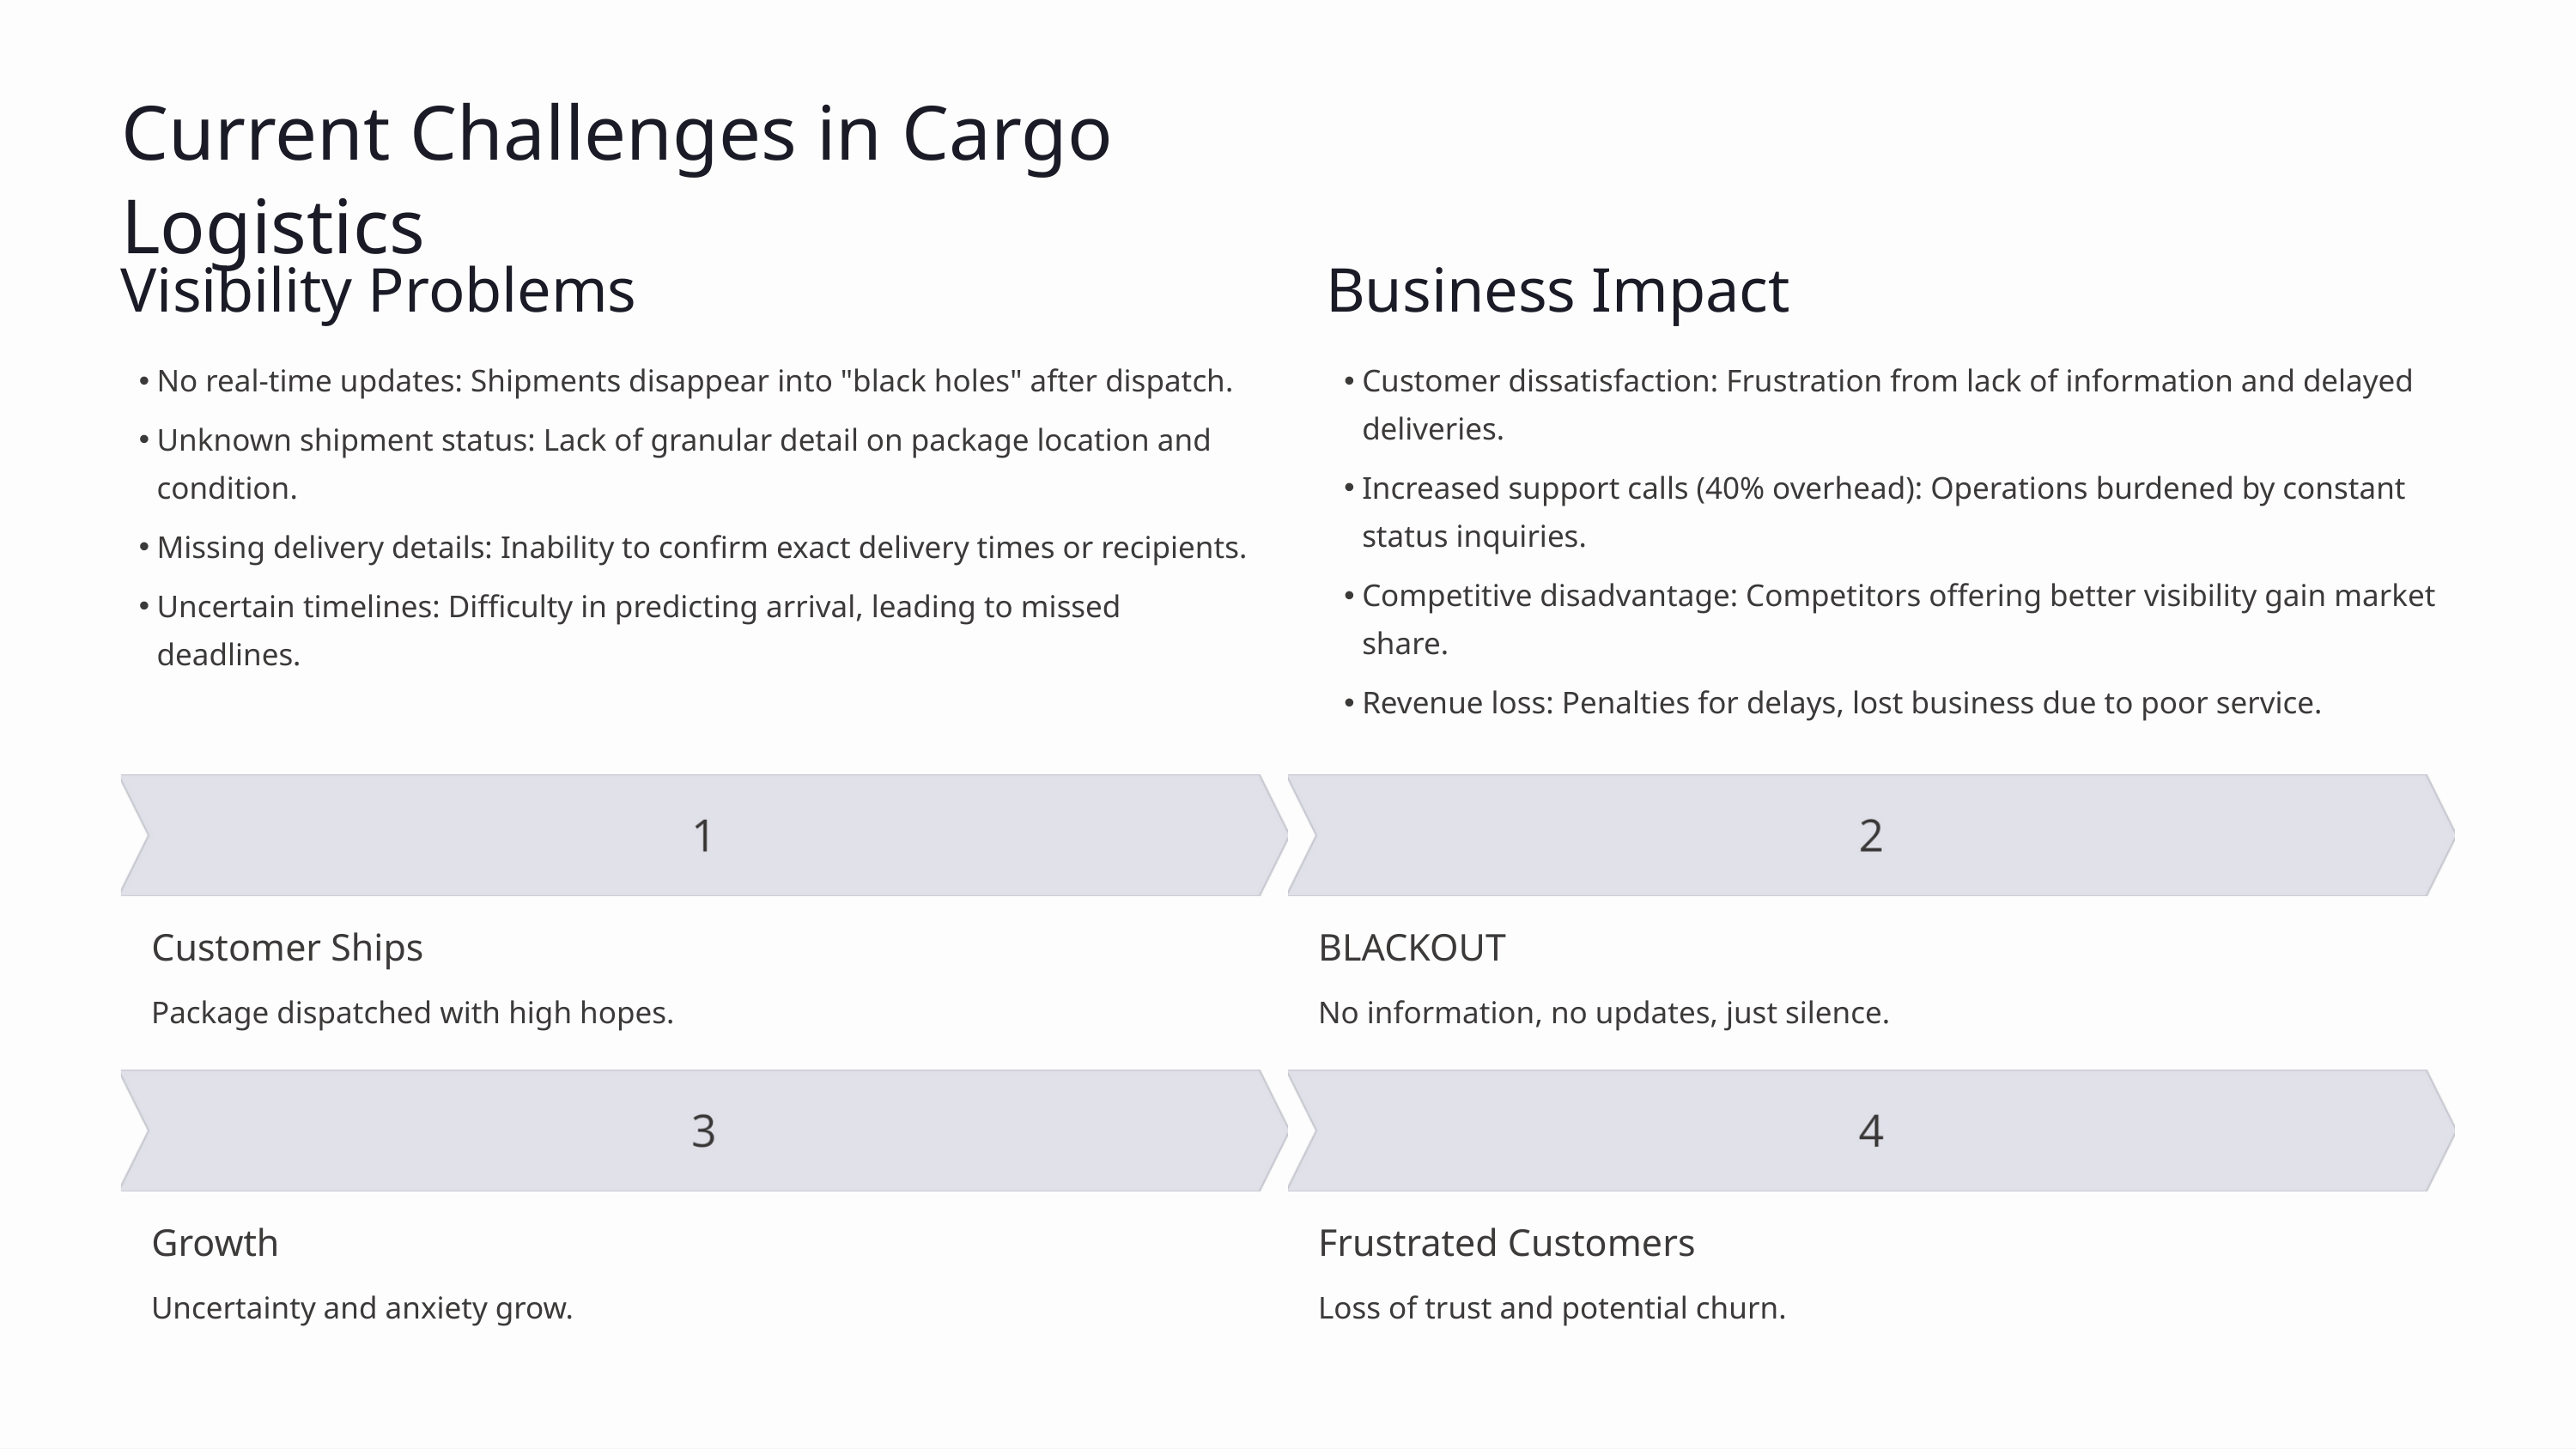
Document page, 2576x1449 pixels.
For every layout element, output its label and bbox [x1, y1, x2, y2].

text_box [1287, 773, 2456, 896]
text_box [120, 773, 1286, 896]
text_box [1287, 1069, 2456, 1191]
text_box [0, 0, 2576, 1449]
text_box [120, 1069, 1286, 1191]
